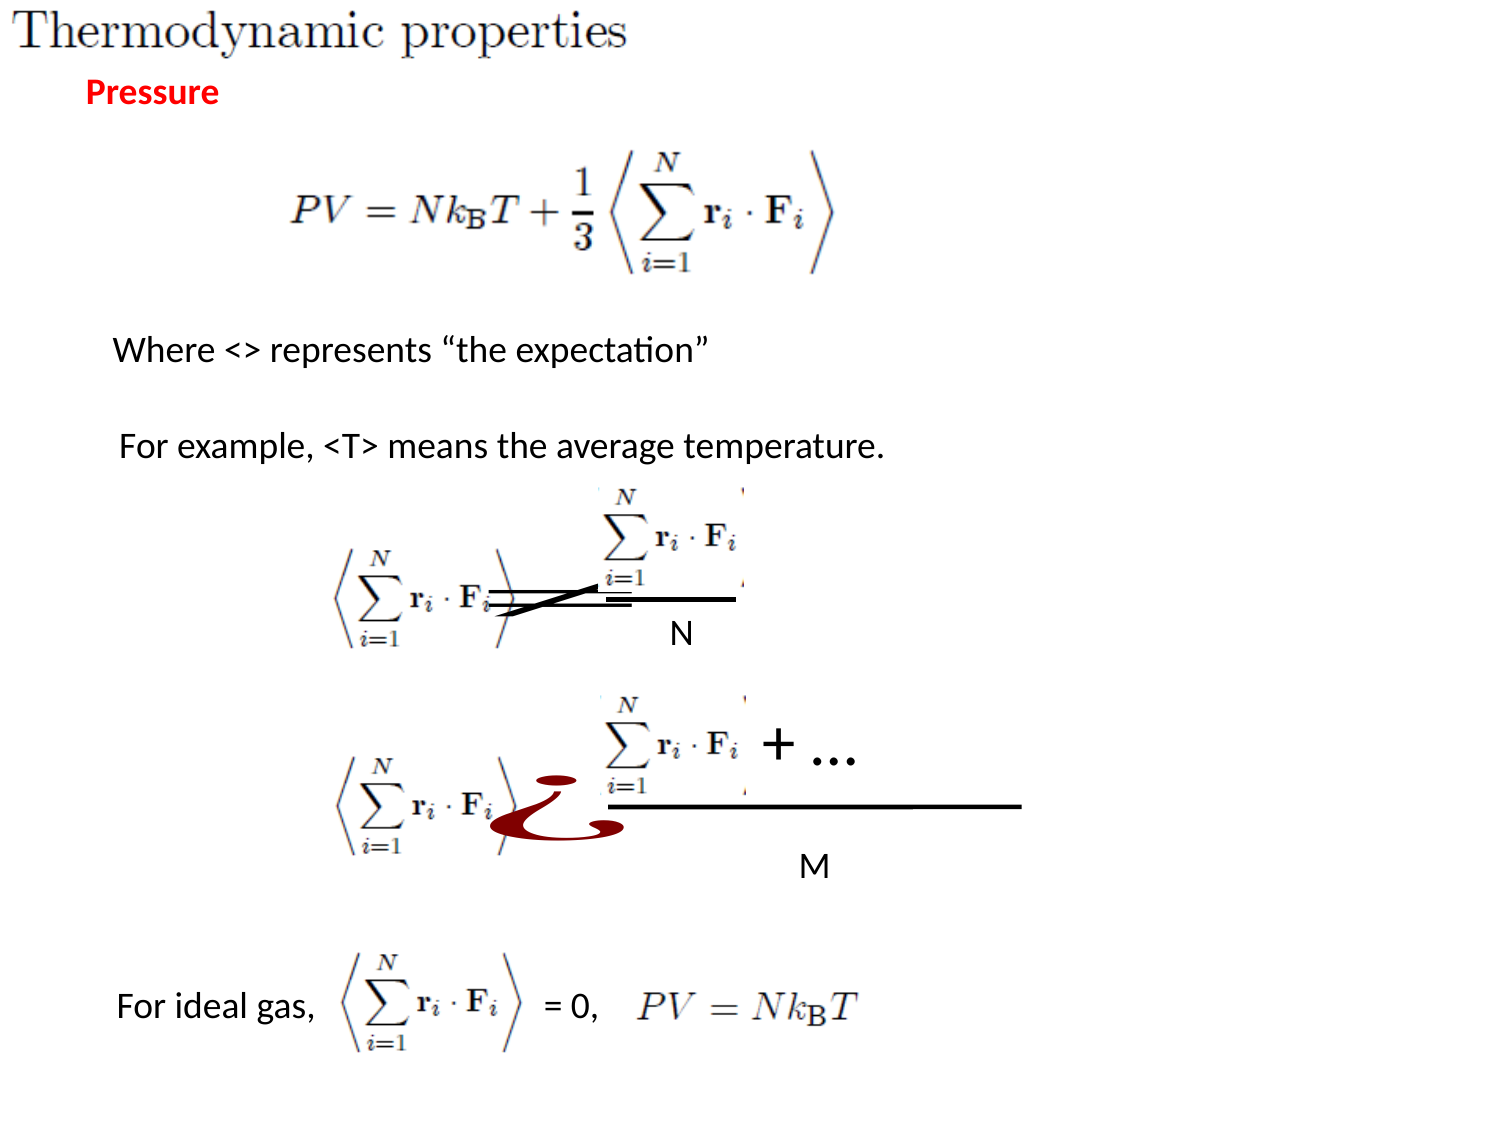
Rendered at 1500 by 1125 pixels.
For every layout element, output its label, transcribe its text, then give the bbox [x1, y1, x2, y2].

text_box Where <> represents “the expectation” [97, 318, 726, 378]
text_box Pressure [71, 76, 235, 120]
text_box M [783, 833, 837, 894]
text_box For example, <T> means the average temperature. [104, 414, 902, 474]
picture [628, 969, 867, 1042]
picture [330, 745, 524, 869]
text_box N [654, 609, 709, 660]
picture [328, 538, 522, 661]
text_box For ideal gas, [101, 973, 330, 1033]
text_box + … [749, 691, 873, 786]
picture [335, 942, 529, 1065]
picture [271, 137, 842, 292]
picture [0, 0, 635, 69]
picture [598, 483, 745, 592]
text_box = 0, [532, 973, 615, 1033]
picture [600, 690, 746, 800]
